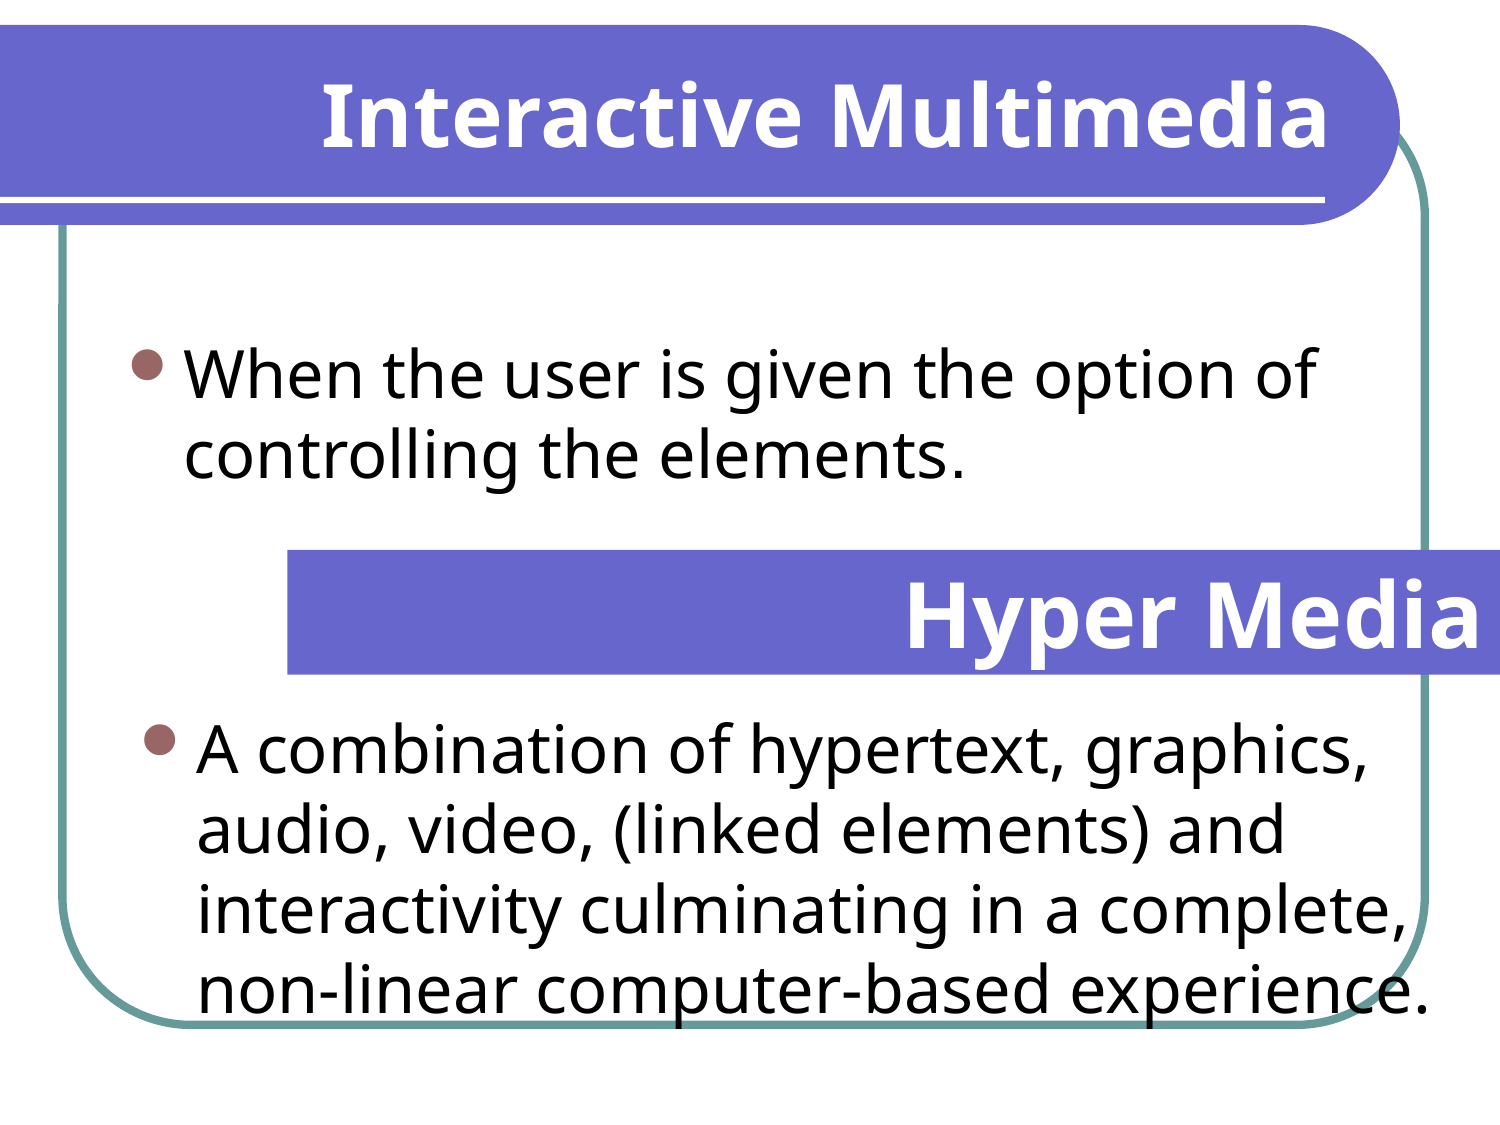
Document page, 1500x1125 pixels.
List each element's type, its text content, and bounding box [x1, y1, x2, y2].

list When the user is given the option of controlling the elements. [112, 324, 1463, 513]
text_box Hyper Media [287, 549, 1500, 675]
title Interactive Multimedia [32, 37, 1347, 188]
text_box A combination of hypertext, graphics, audio, video, (linked elements) and interactivity culminating in a complete, non-linear computer-based experience. [124, 699, 1475, 888]
